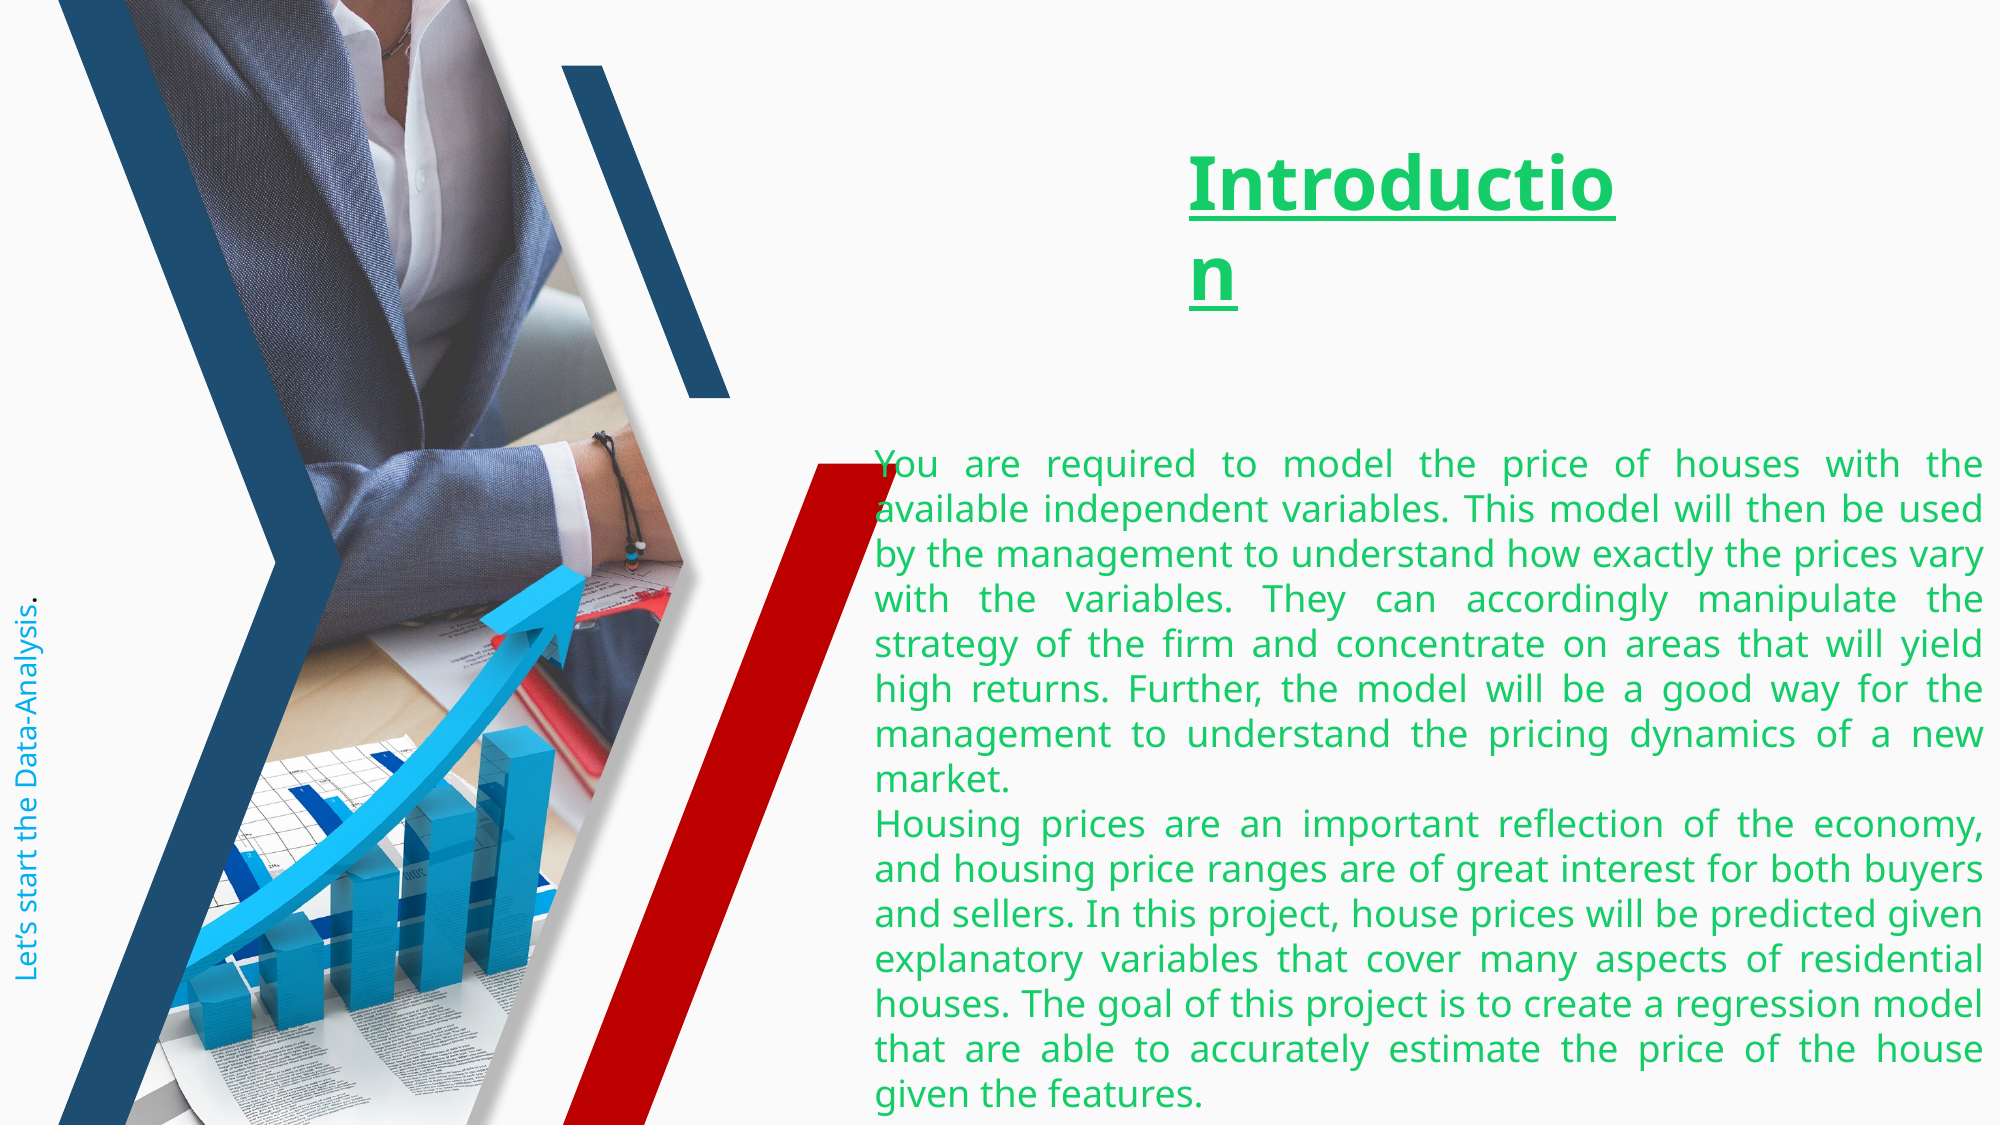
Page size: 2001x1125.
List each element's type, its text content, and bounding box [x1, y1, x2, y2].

text_box You are required to model the price of houses with the available independent variables. This model will then be used by the management to understand how exactly the prices vary with the variables. They can accordingly manipulate the strategy of the firm and concentrate on areas that will yield high returns. Further, the model will be a good way for the management to understand the pricing dynamics of a new market. Housing prices are an important reflection of the economy, and housing price ranges are of great interest for both buyers and sellers. In this project, house prices will be predicted given explanatory variables that cover many aspects of residential houses. The goal of this project is to create a regression model that are able to accurately estimate the price of the house given the features. [859, 433, 2000, 1123]
text_box Introduction [1173, 127, 1644, 413]
picture [125, 873, 548, 1125]
picture [125, 0, 684, 966]
text_box Let’s start the Data-Analysis. [0, 128, 85, 998]
